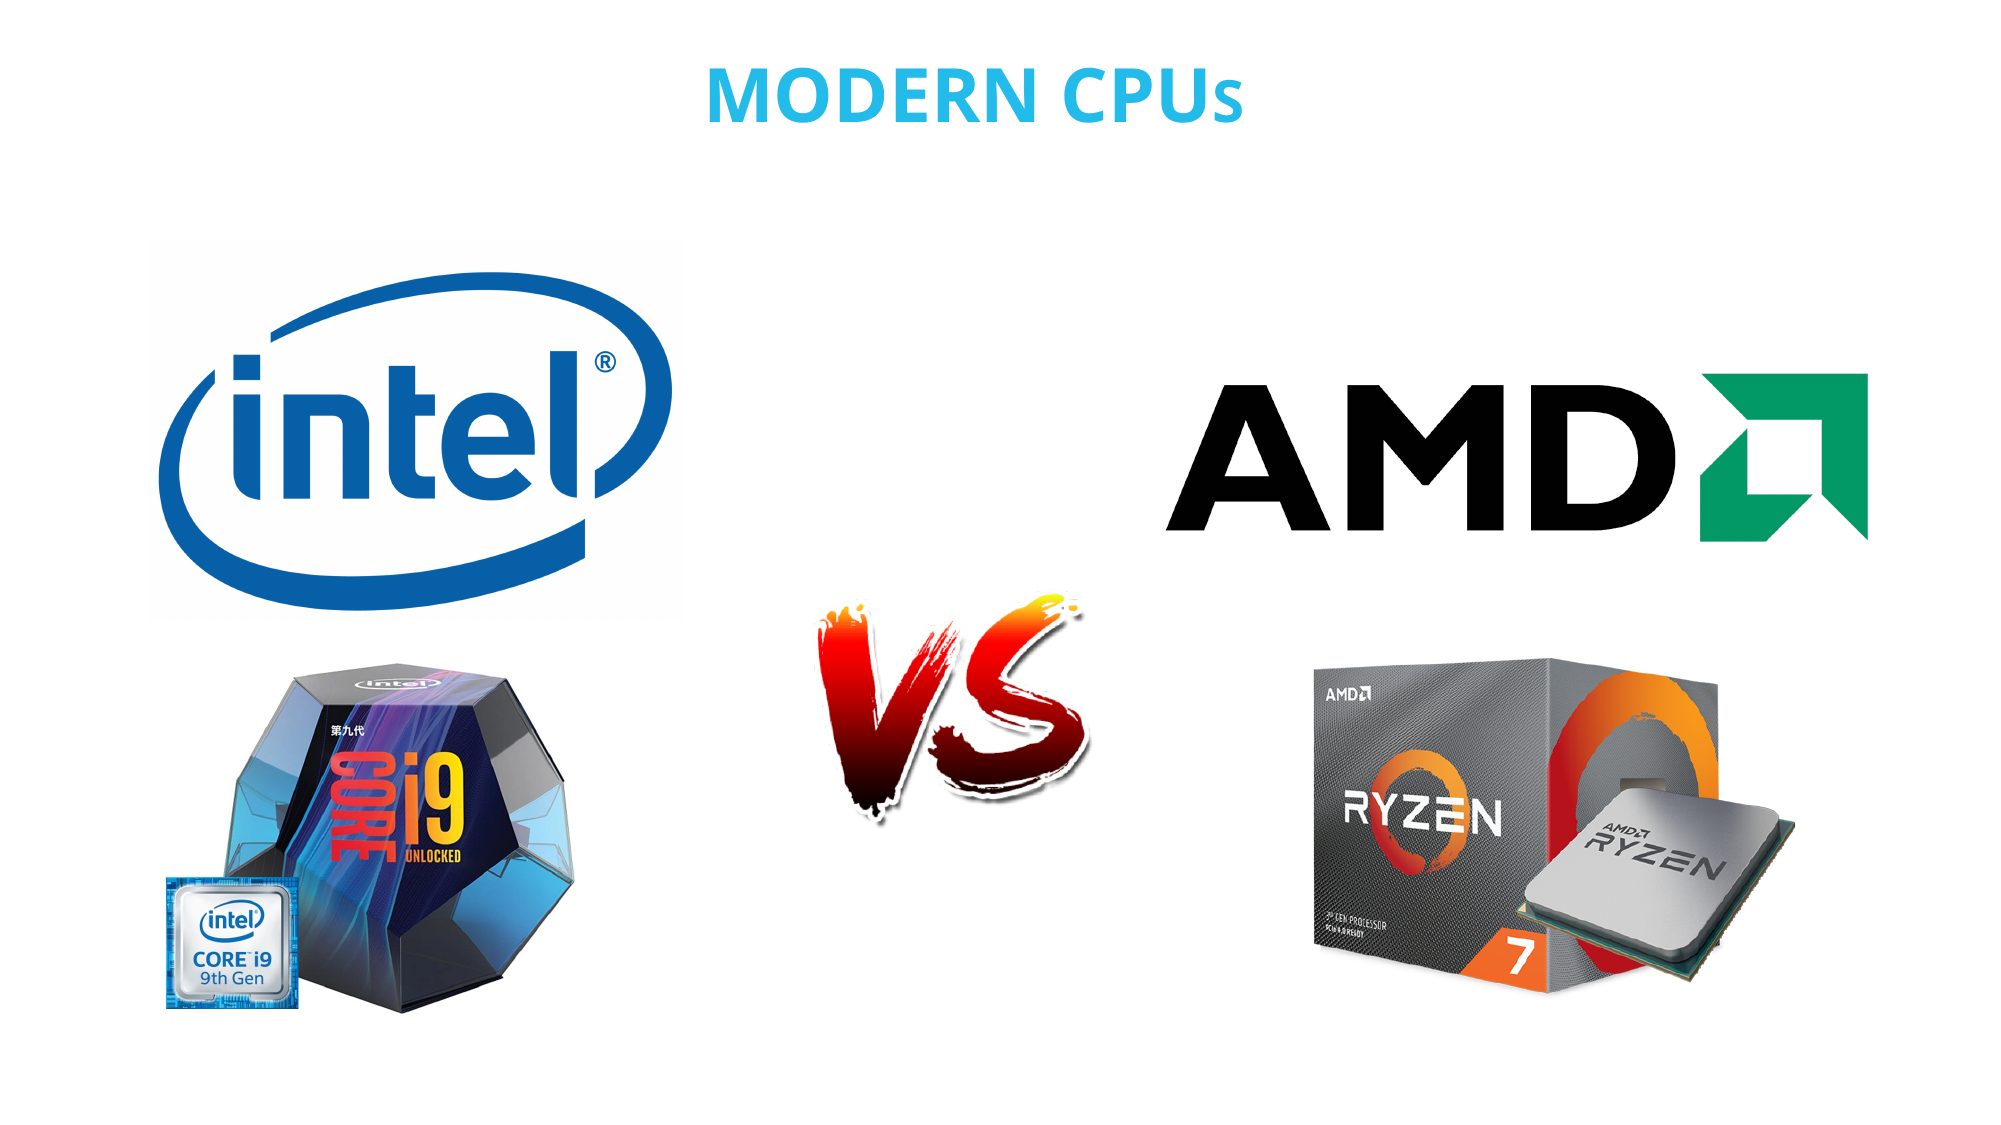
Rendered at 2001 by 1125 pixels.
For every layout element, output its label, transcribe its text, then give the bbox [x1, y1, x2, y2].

picture [149, 241, 683, 622]
picture [810, 290, 1951, 829]
picture [125, 648, 634, 1071]
picture [1200, 656, 1827, 1000]
text_box Modern CPUs [429, 15, 1519, 171]
